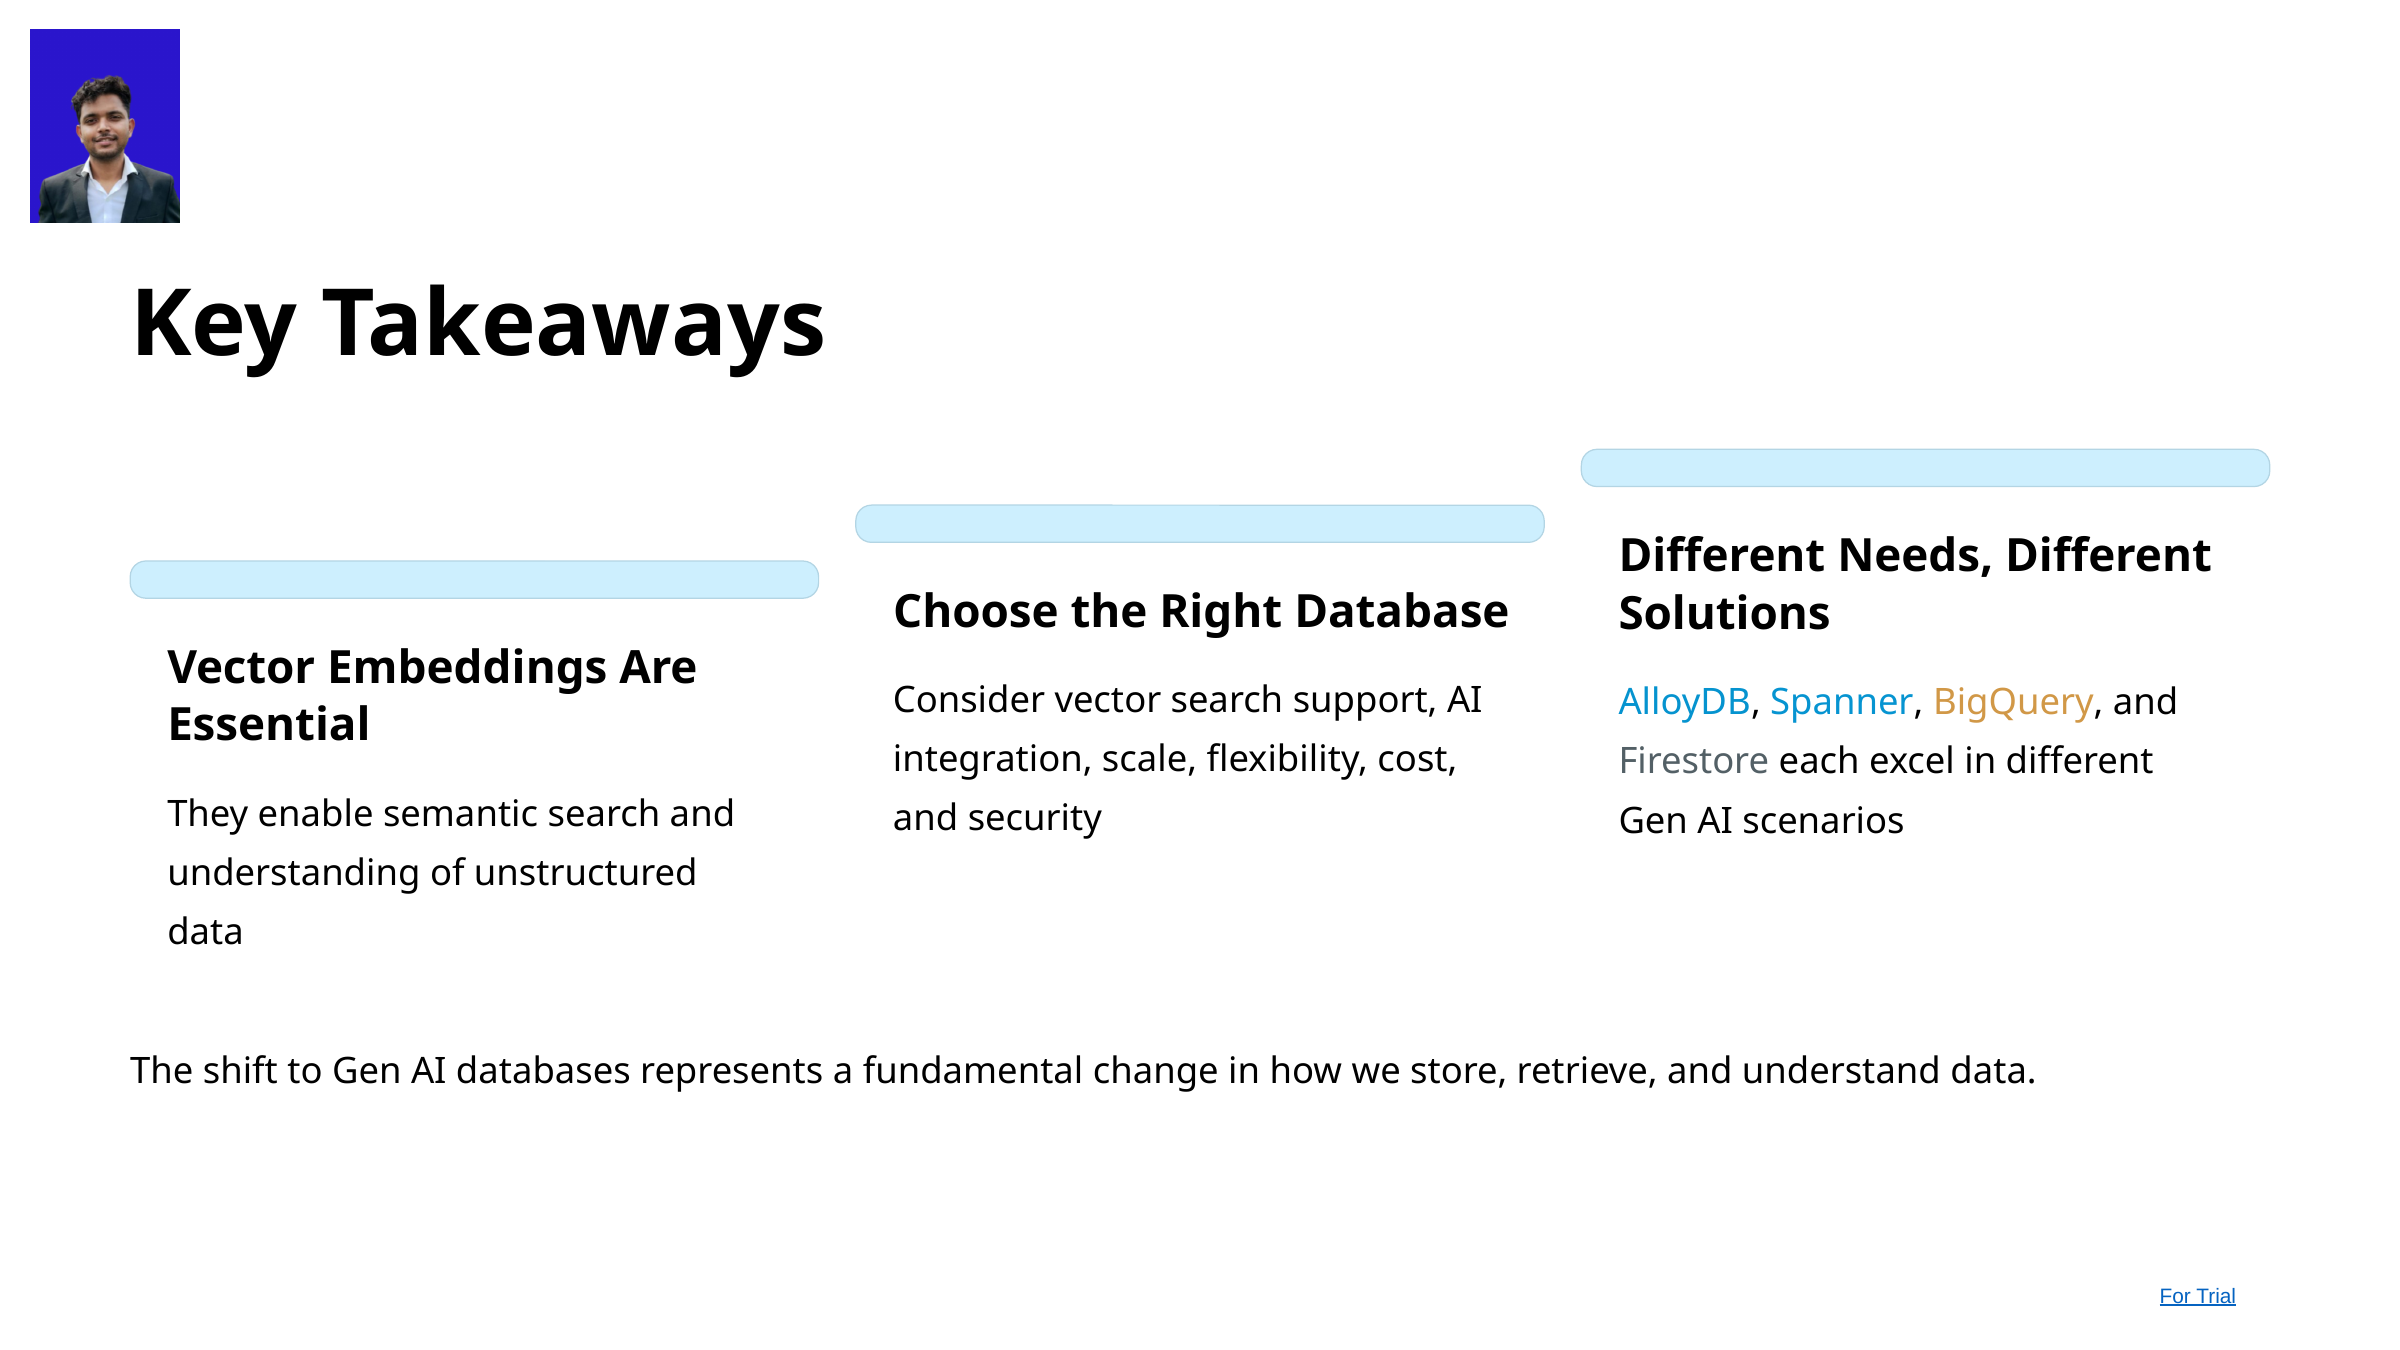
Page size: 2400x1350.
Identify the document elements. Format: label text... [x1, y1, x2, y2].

text_box For Trial [2144, 1275, 2251, 1315]
text_box Key Takeaways [130, 258, 1061, 375]
text_box Vector Embeddings Are Essential [167, 635, 782, 752]
text_box [855, 505, 1545, 543]
text_box They enable semantic search and understanding of unstructured data [167, 773, 782, 953]
text_box The shift to Gen AI databases represents a fundamental change in how we store, retrieve, and understand data. [130, 1031, 2270, 1092]
text_box [1581, 449, 2270, 487]
text_box Choose the Right Database [893, 579, 1484, 638]
text_box Consider vector search support, AI integration, scale, flexibility, cost, and security [892, 660, 1507, 839]
text_box Different Needs, Different Solutions [1618, 523, 2233, 641]
text_box AlloyDB, Spanner, BigQuery, and Firestore each excel in different Gen AI scenarios [1618, 662, 2233, 841]
picture [29, 29, 180, 223]
text_box [130, 560, 819, 599]
